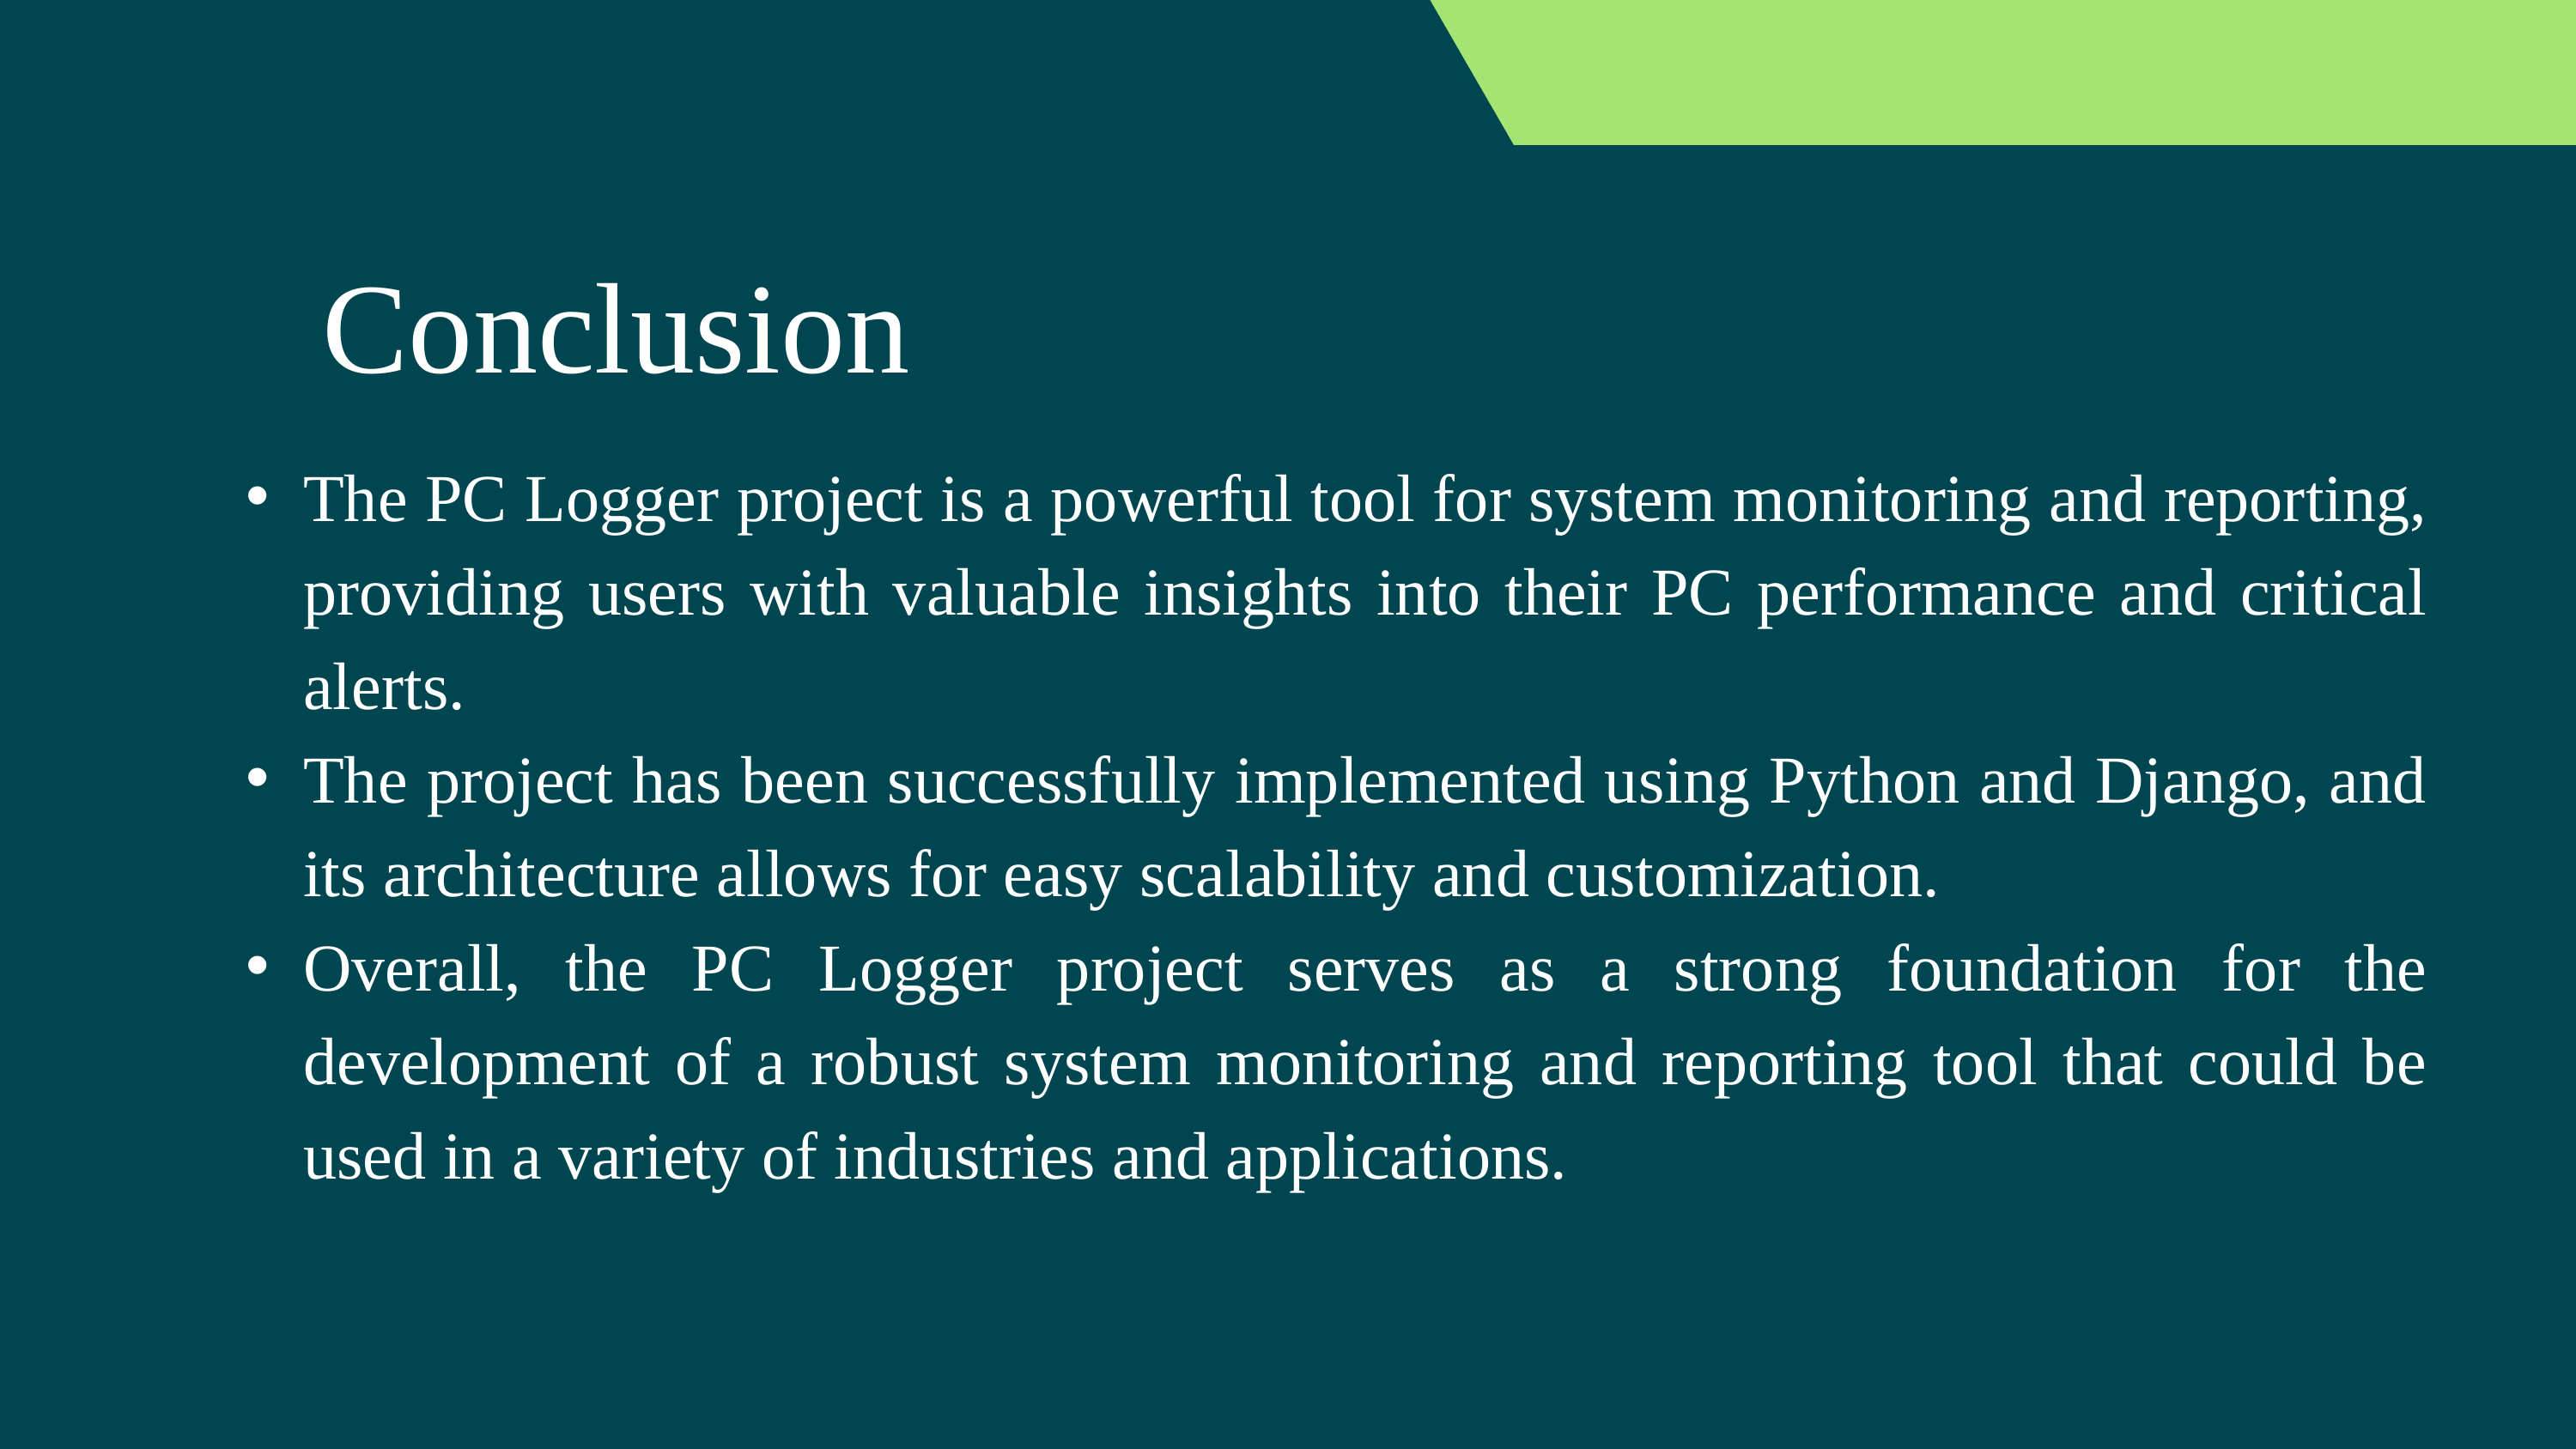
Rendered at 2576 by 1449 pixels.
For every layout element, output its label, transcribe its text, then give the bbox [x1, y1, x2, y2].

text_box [1287, 0, 2576, 145]
text_box Conclusion [144, 218, 1090, 399]
text_box The PC Logger project is a powerful tool for system monitoring and reporting, providing users with valuable insights into their PC performance and critical alerts. The project has been successfully implemented using Python and Django, and its architecture allows for easy scalability and customization. Overall, the PC Logger project serves as a strong foundation for the development of a robust system monitoring and reporting tool that could be used in a variety of industries and applications. [189, 440, 2432, 1192]
